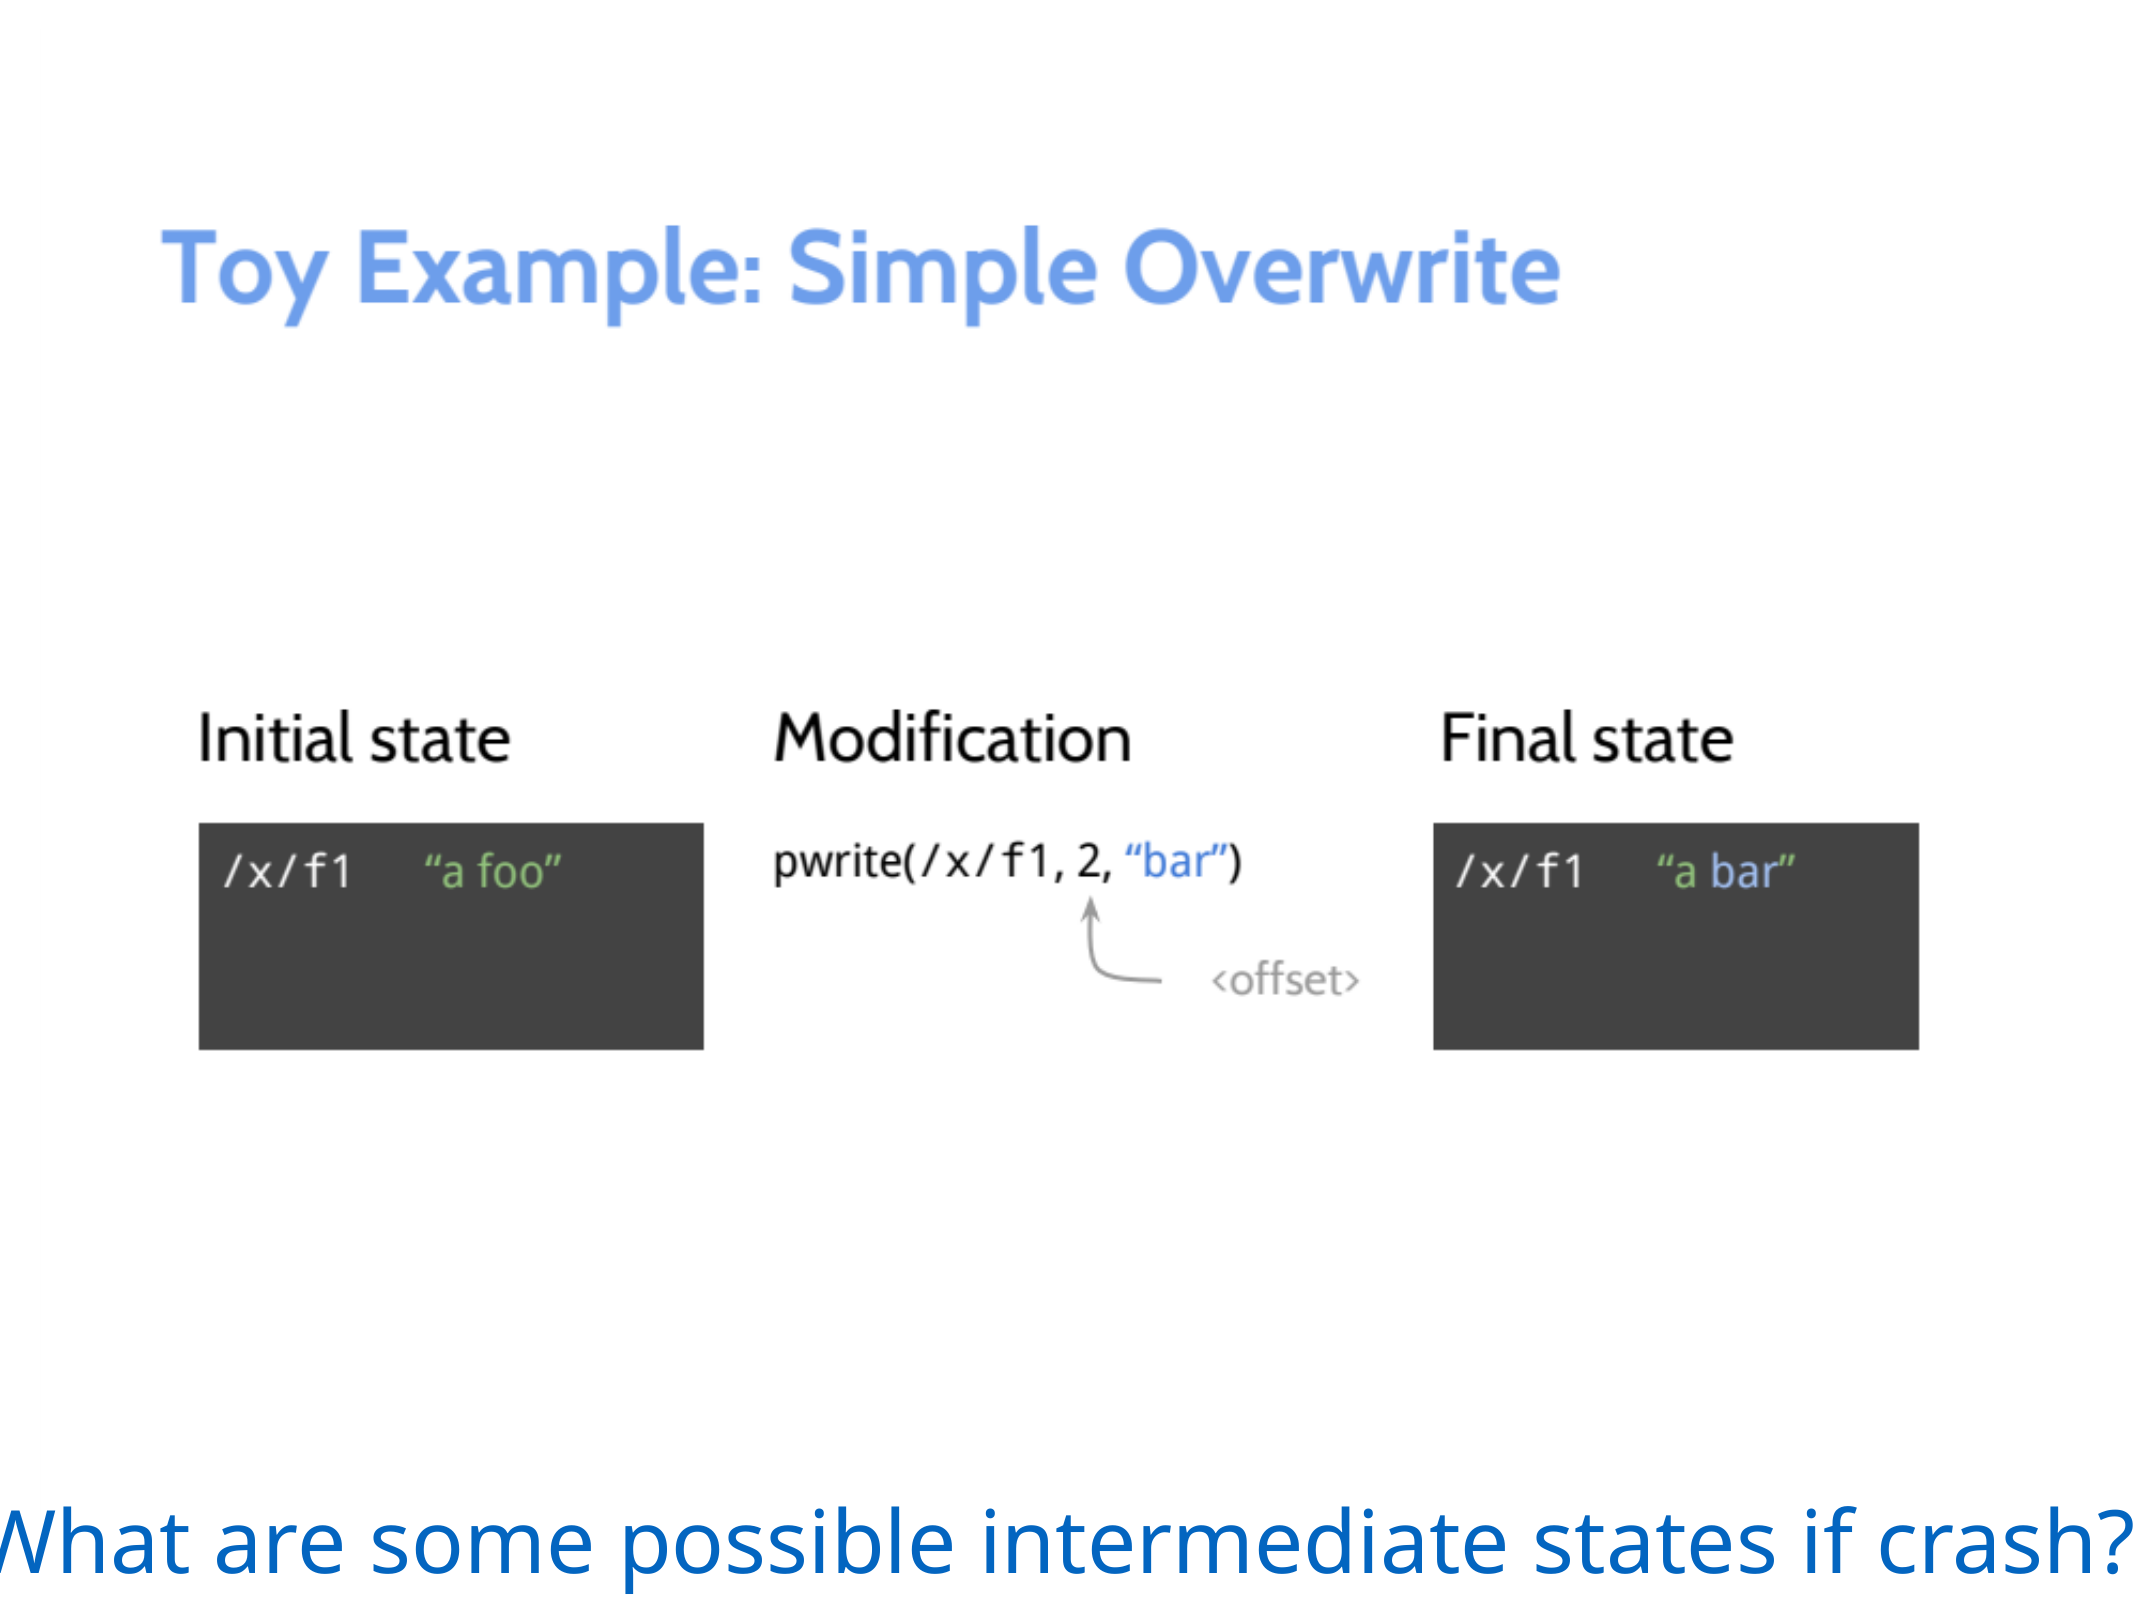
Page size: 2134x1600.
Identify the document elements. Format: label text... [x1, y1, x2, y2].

text_box What are some possible intermediate states if crash? [0, 1477, 2134, 1600]
picture [39, 29, 2089, 1567]
